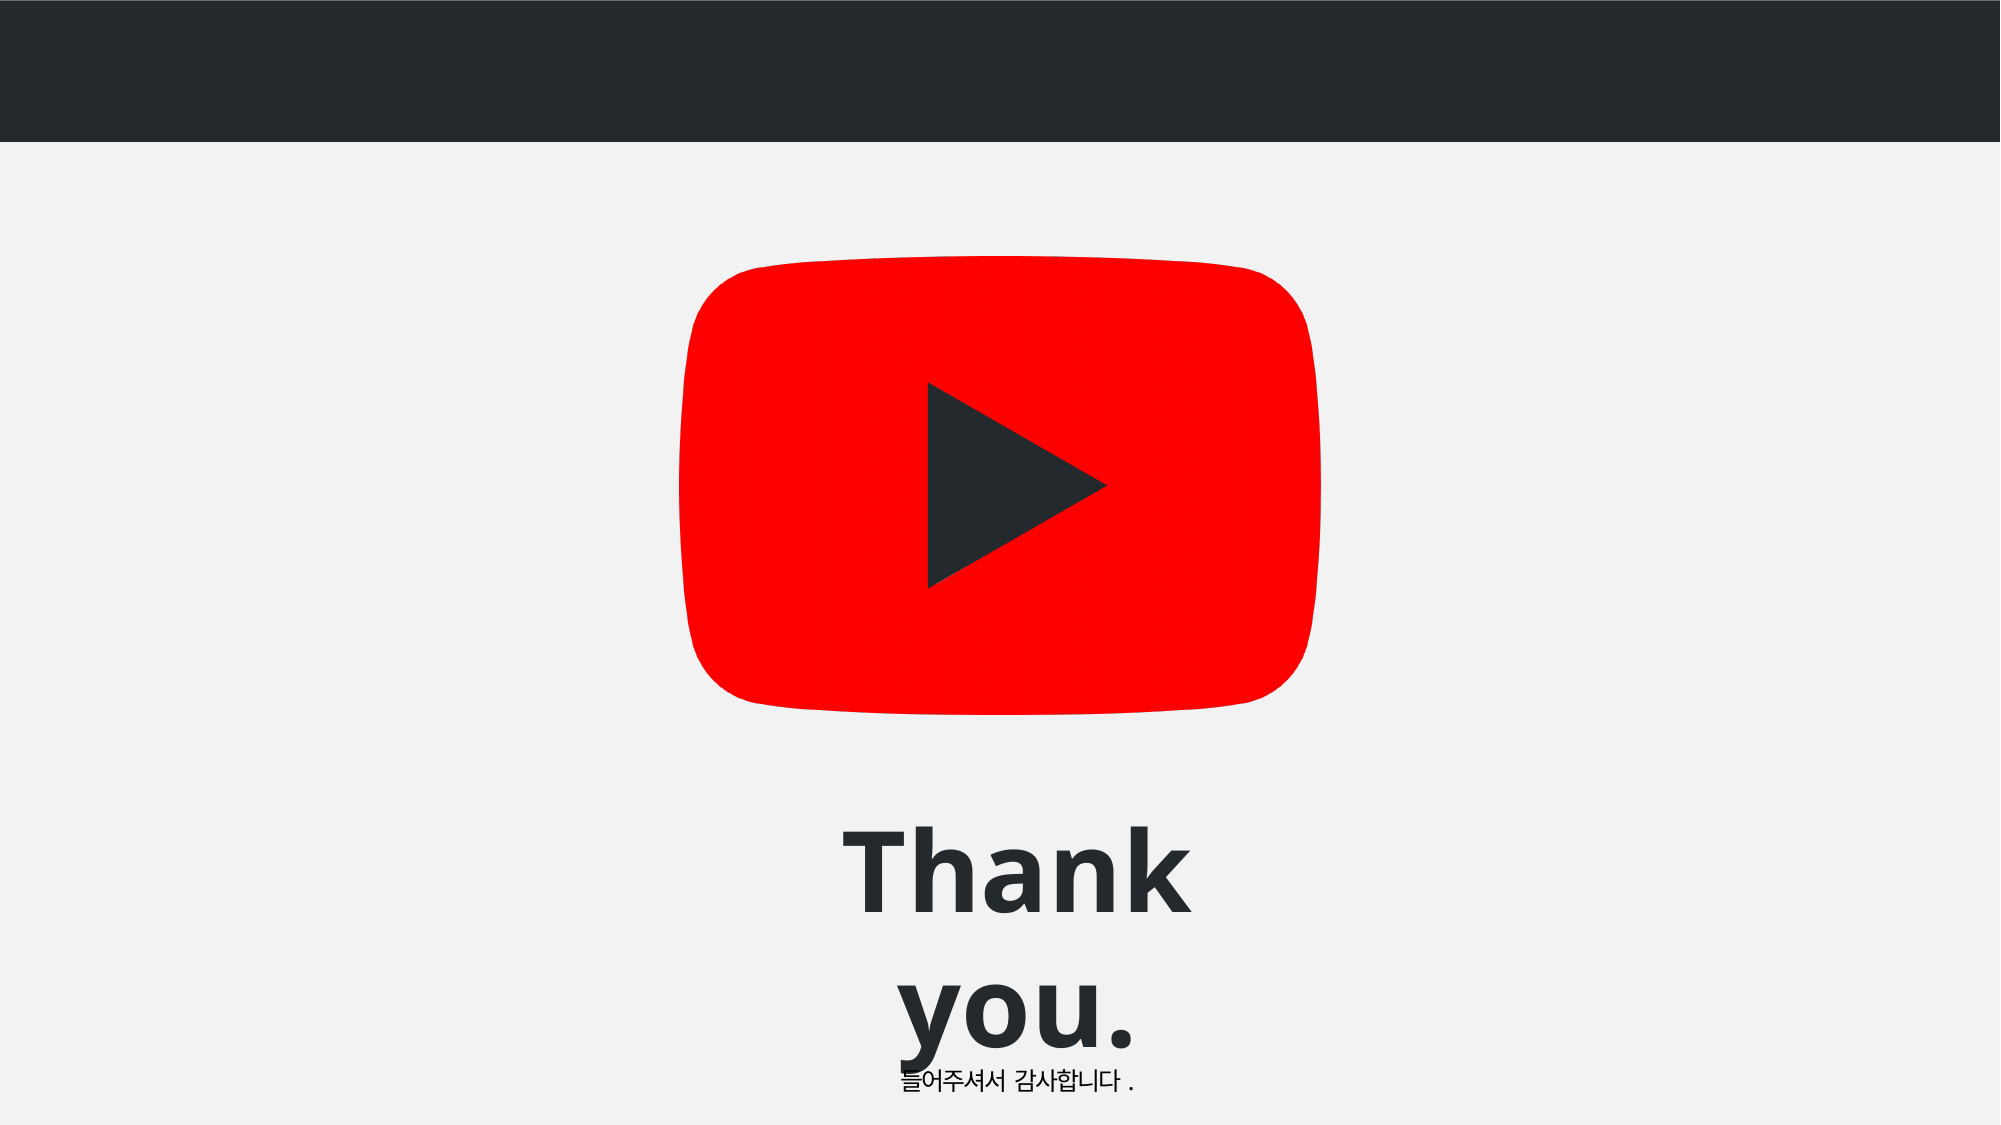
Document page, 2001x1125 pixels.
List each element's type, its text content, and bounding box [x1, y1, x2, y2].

picture [679, 256, 770, 715]
text_box [0, 0, 2000, 143]
text_box Thank you. [718, 793, 1316, 1057]
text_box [770, 165, 1230, 806]
text_box 들어주셔서 감사합니다. [240, 1057, 1795, 1103]
picture [1230, 256, 1321, 715]
